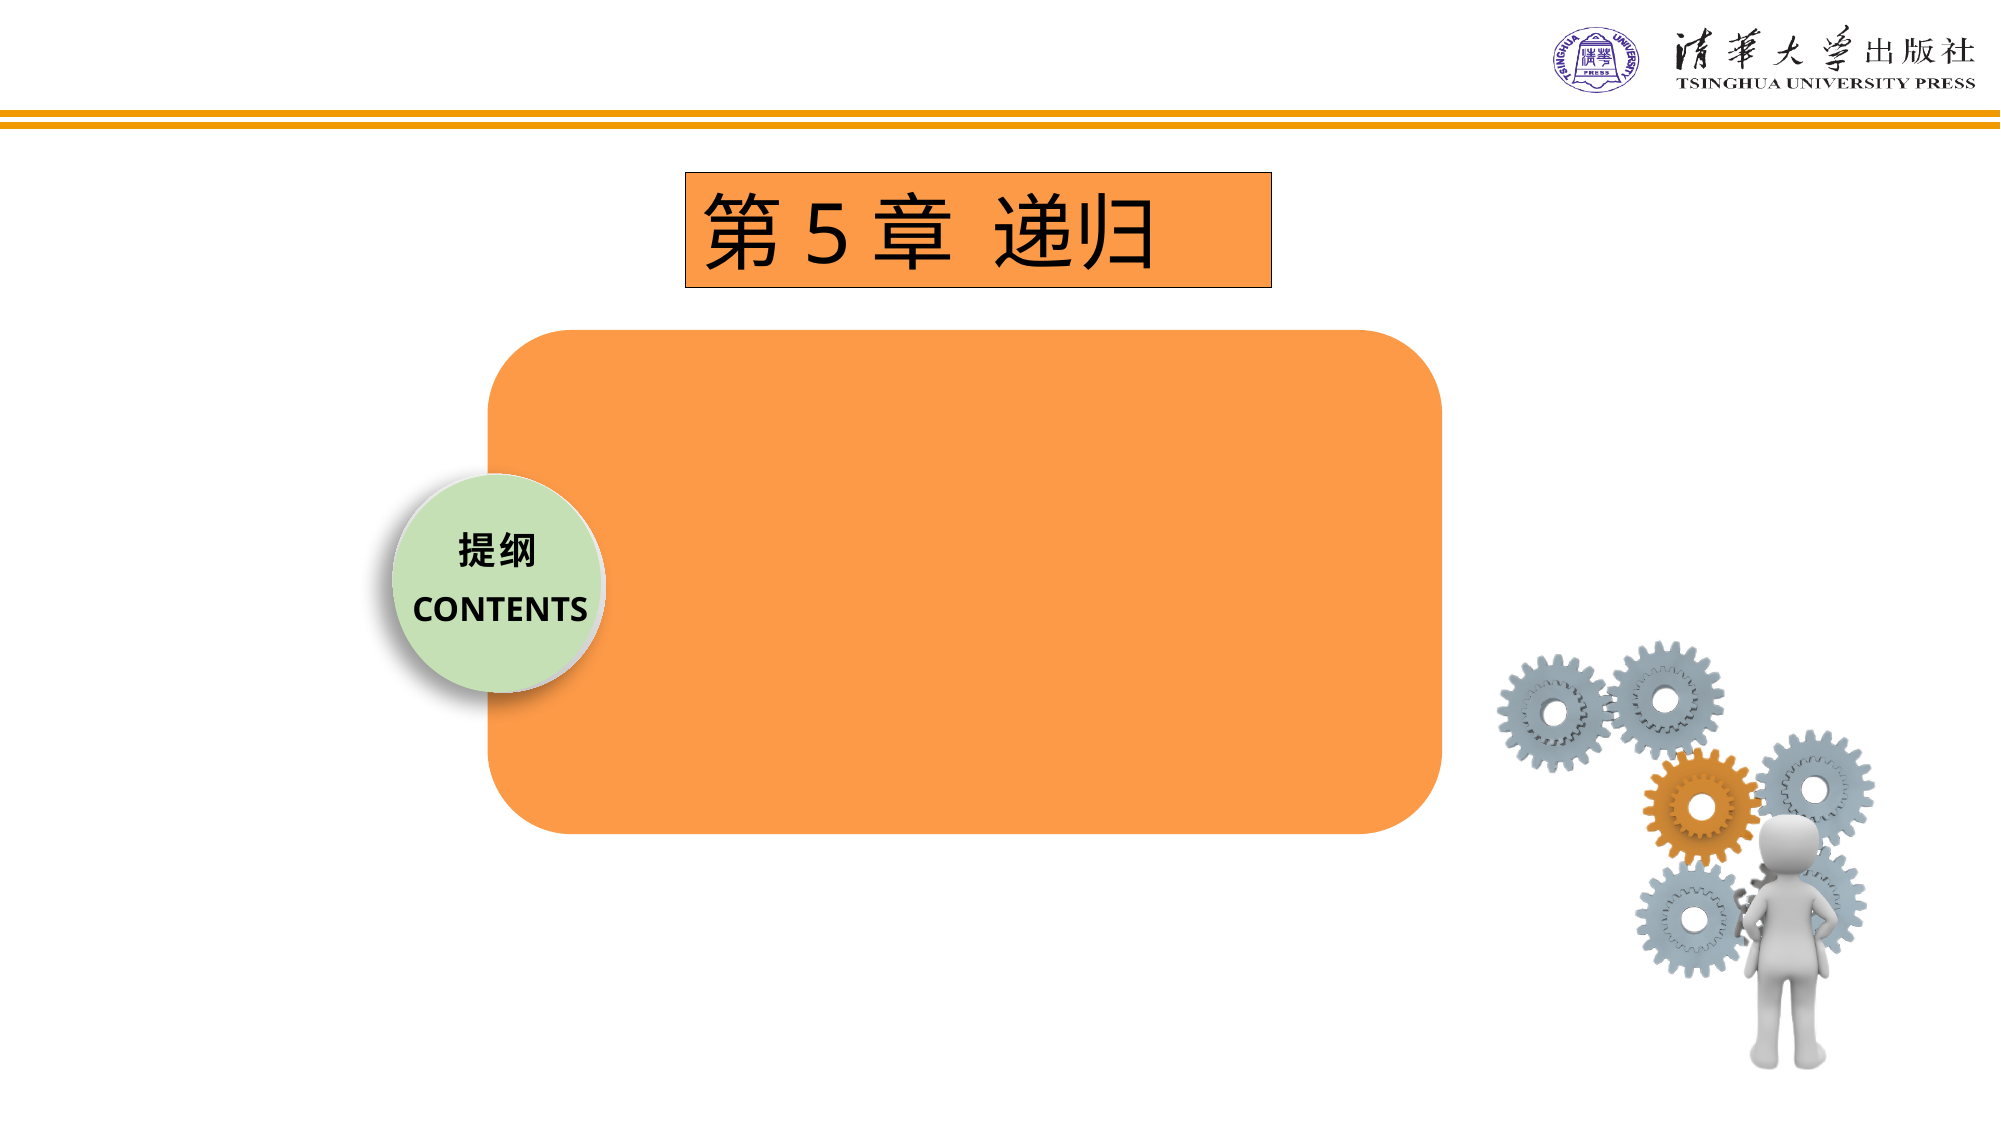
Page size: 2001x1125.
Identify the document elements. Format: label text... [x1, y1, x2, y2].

picture [1436, 611, 1918, 1093]
picture [1504, 0, 2001, 144]
text_box [487, 329, 1443, 835]
text_box 第5章 递归 [685, 172, 1272, 288]
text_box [378, 472, 623, 694]
